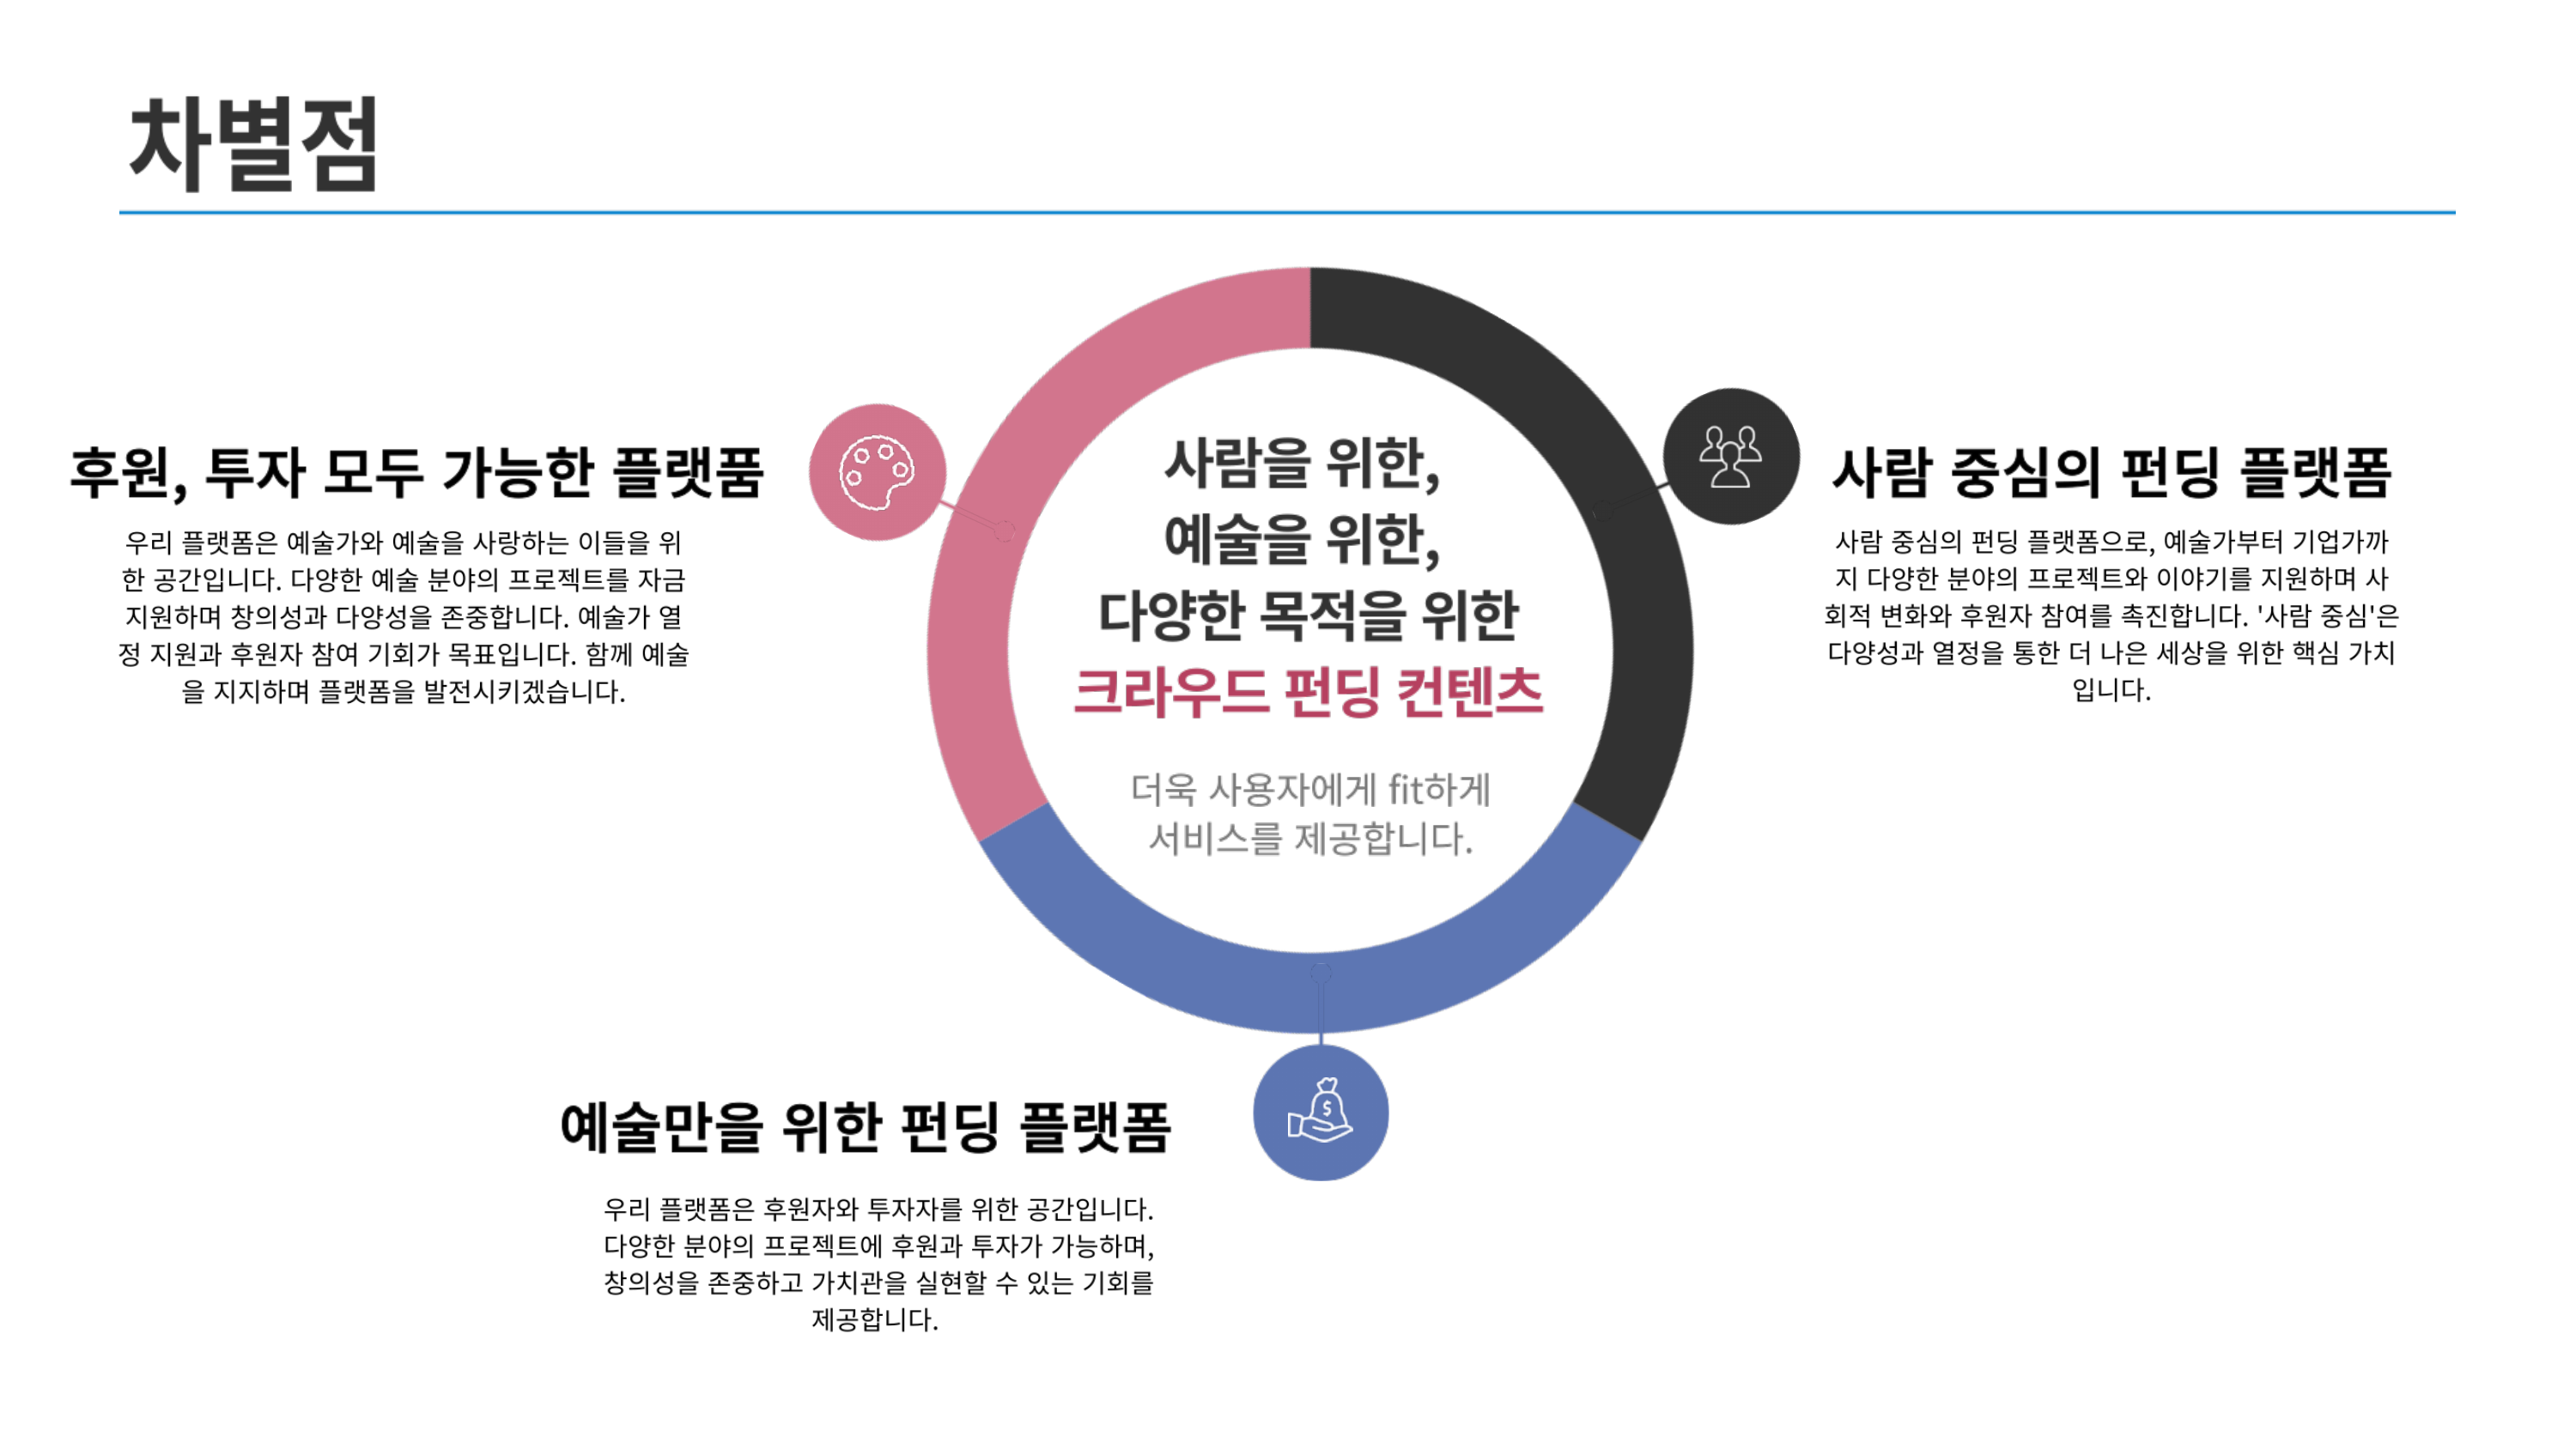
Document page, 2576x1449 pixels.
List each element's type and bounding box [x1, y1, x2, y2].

text_box [119, 206, 708, 220]
picture [1813, 412, 2450, 728]
picture [93, 7, 471, 318]
picture [539, 1066, 1230, 1365]
picture [48, 412, 823, 737]
text_box [712, 84, 1907, 1216]
text_box [1911, 206, 2456, 220]
